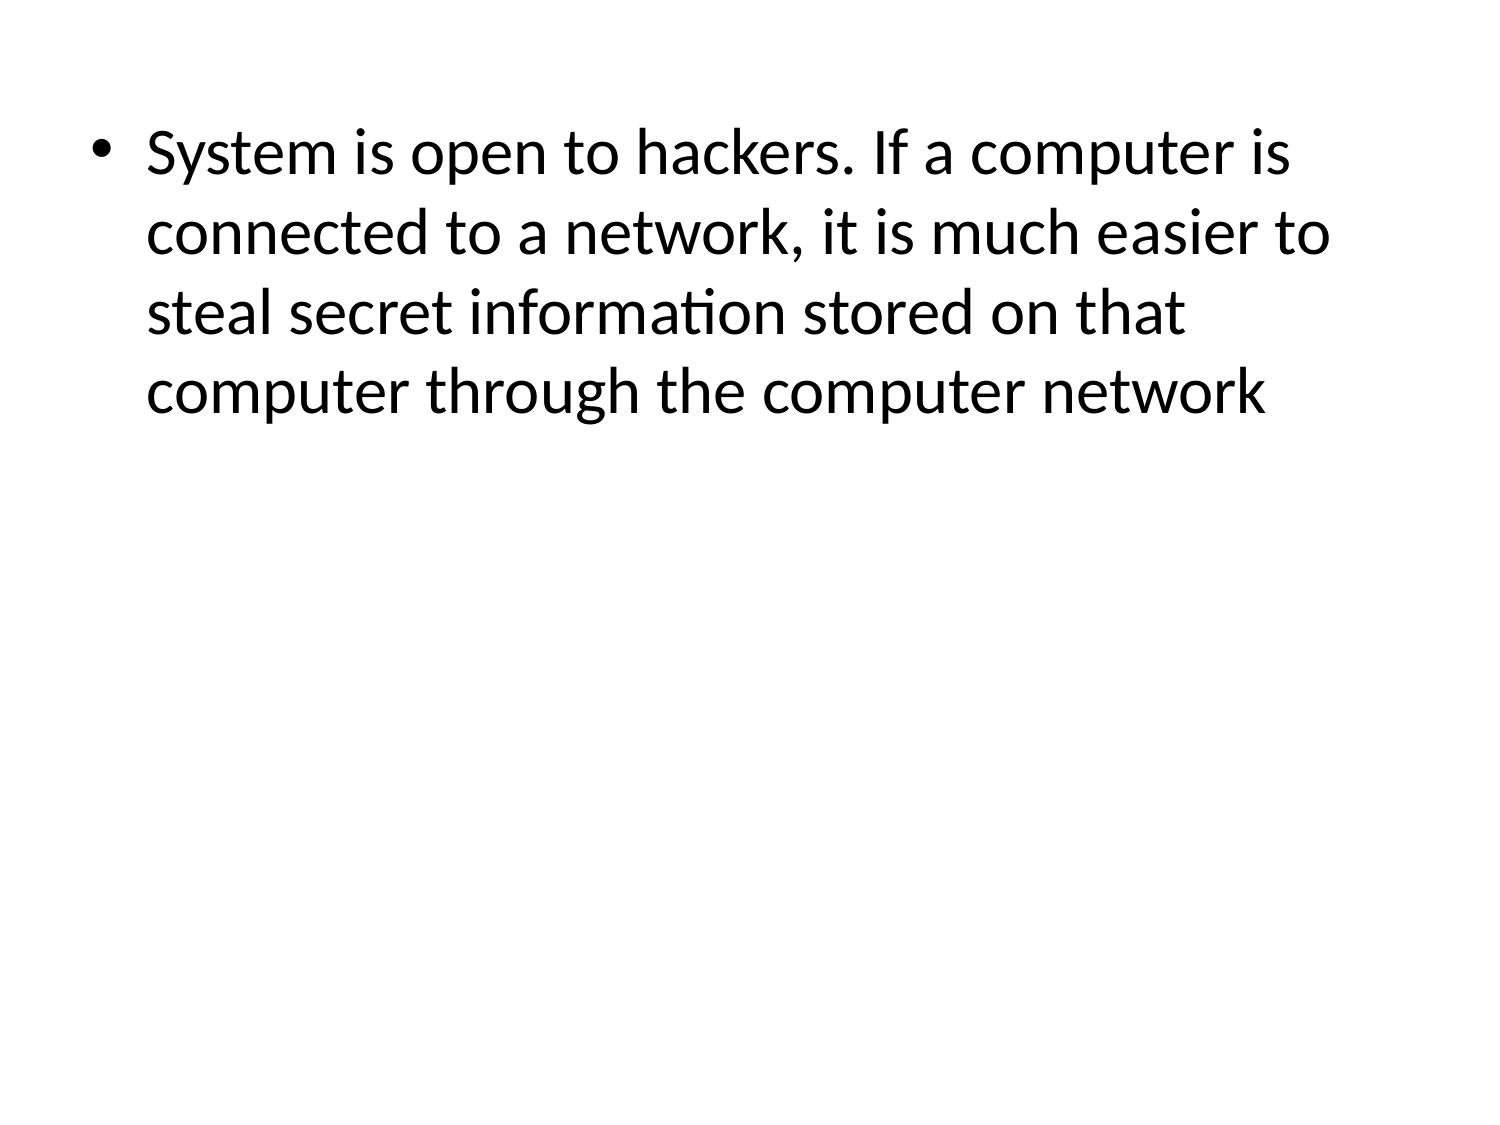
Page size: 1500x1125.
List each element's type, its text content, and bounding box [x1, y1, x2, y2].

list System is open to hackers. If a computer is connected to a network, it is much easier to steal secret information stored on that computer through the computer network [75, 99, 1425, 1005]
